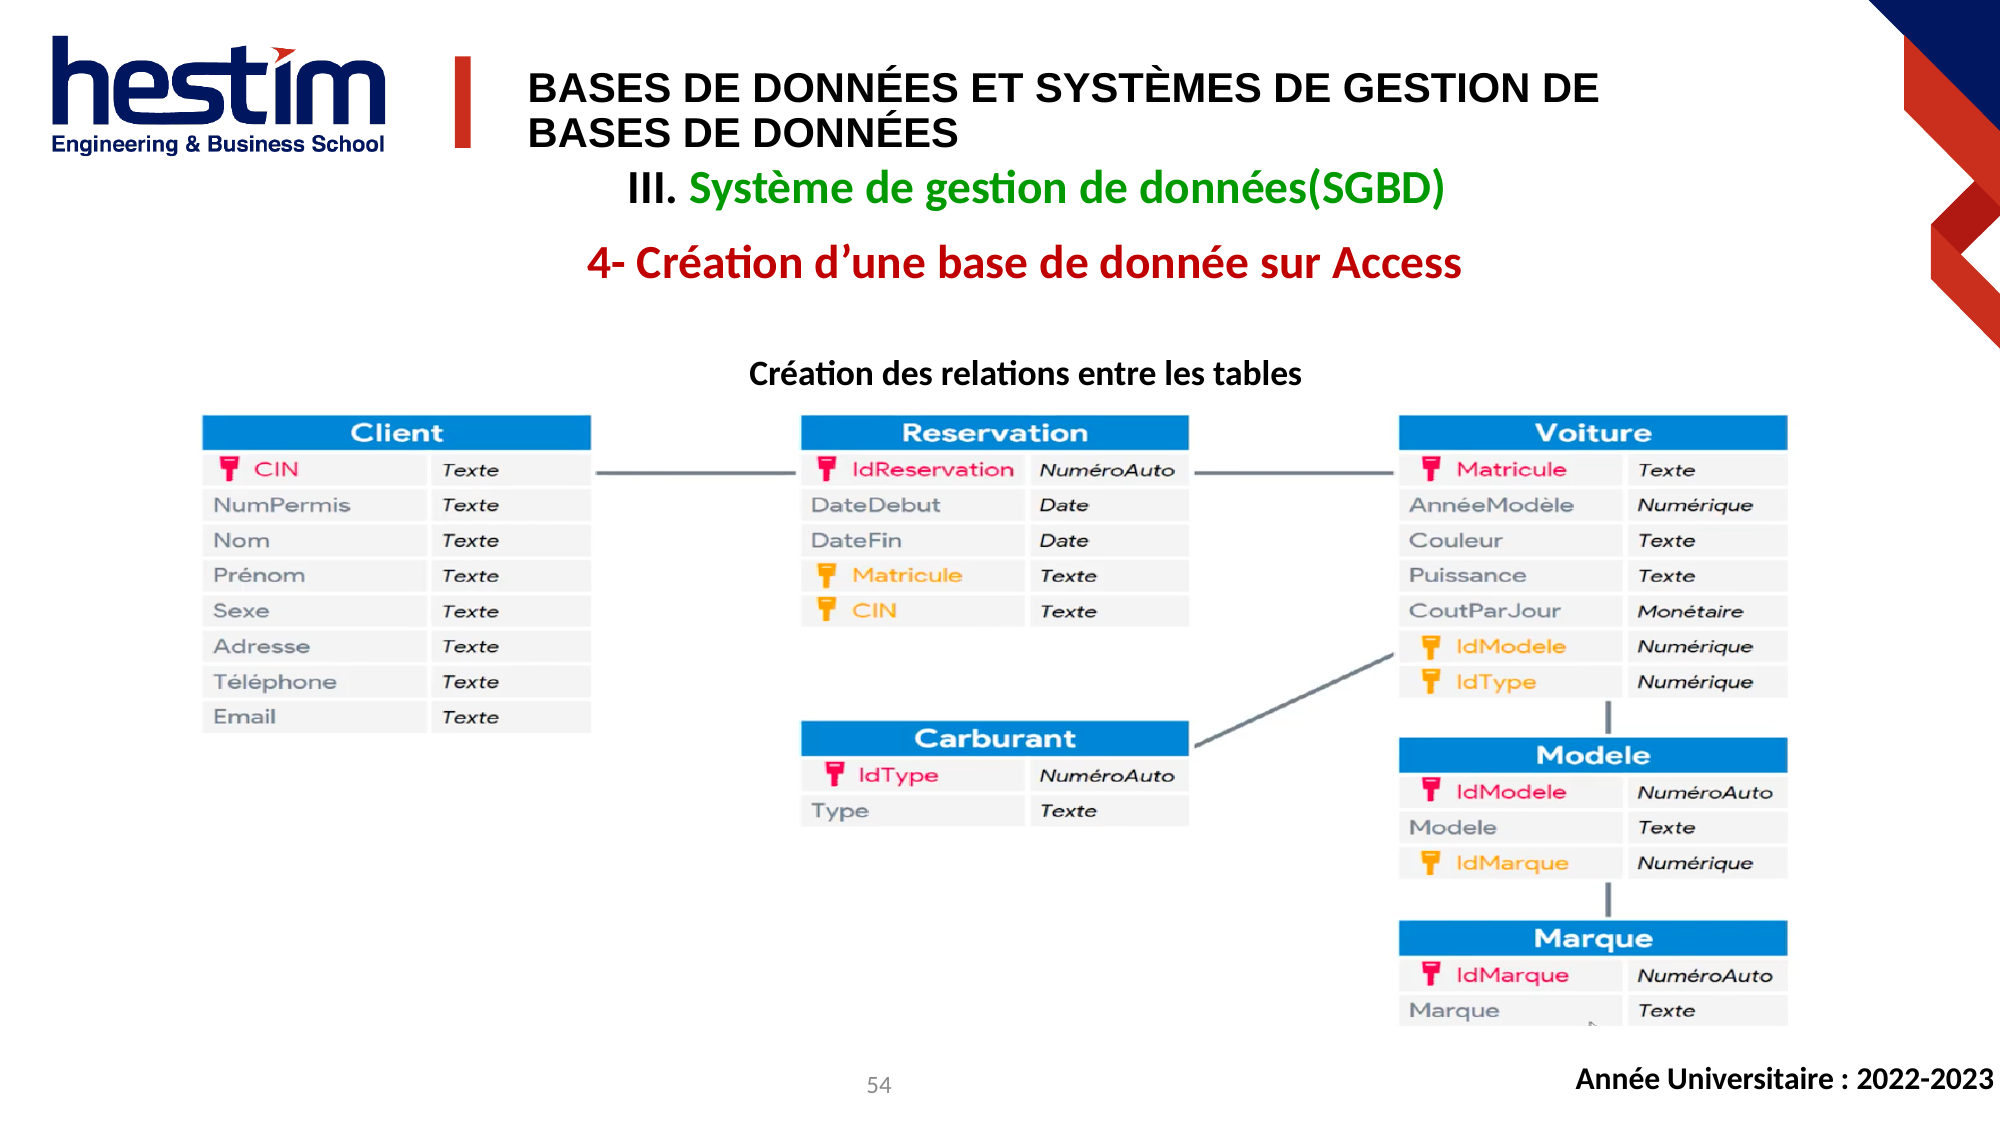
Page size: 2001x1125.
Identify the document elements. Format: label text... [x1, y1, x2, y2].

text_box III. Système de gestion de données(SGBD) 4- Création d’une base de donnée sur Access Création des relations entre les tables Année Universitaire : 2022-2023 [42, 155, 2000, 1105]
text_box BASES DE DONNÉES ET SYSTÈMES DE GESTION DE BASES DE DONNÉES [512, 59, 1697, 155]
slide_number 54 [654, 1053, 1105, 1114]
text_box [454, 55, 472, 149]
picture [33, 28, 403, 162]
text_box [1866, 0, 2000, 350]
picture [197, 406, 1803, 1026]
